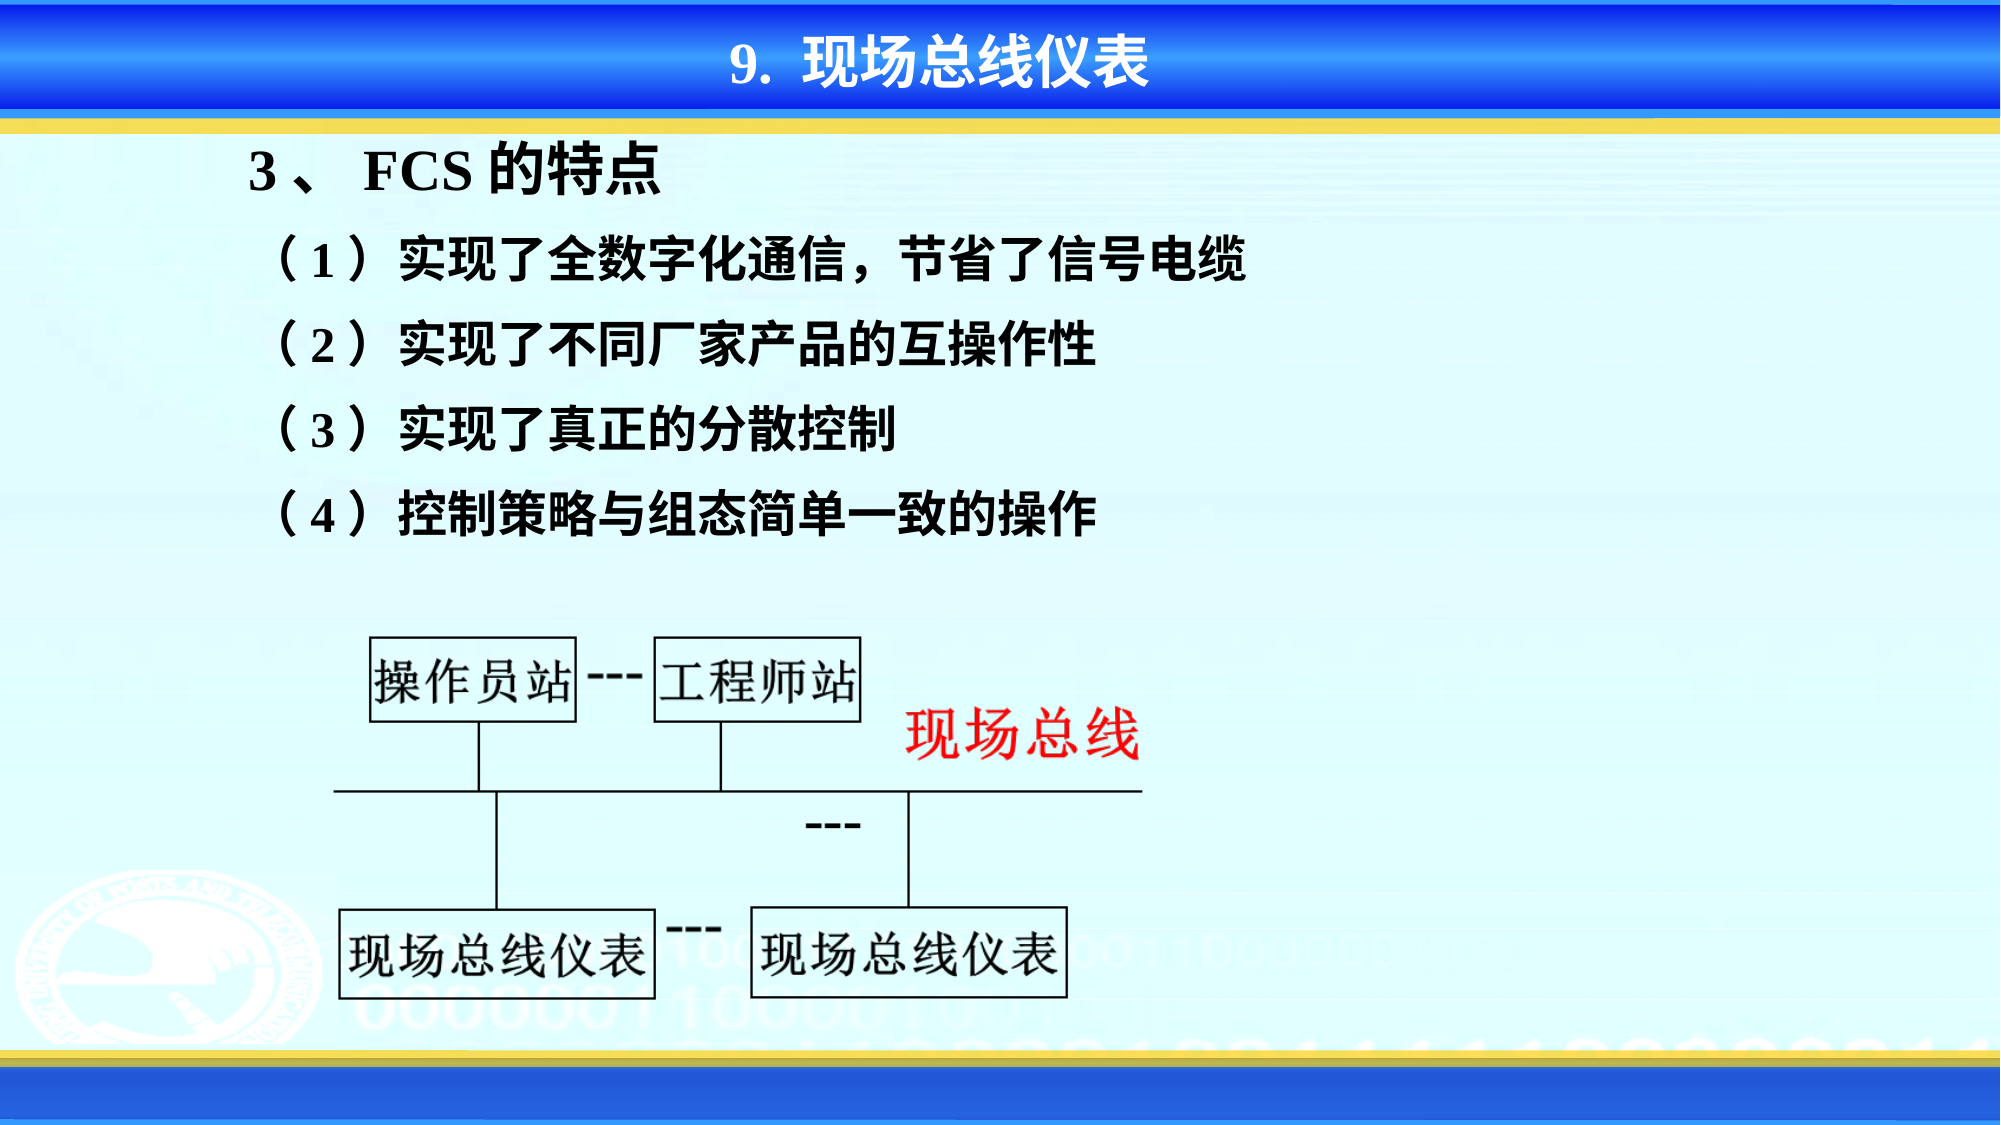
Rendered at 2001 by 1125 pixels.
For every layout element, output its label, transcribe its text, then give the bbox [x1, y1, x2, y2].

picture [0, 1067, 2000, 1120]
text_box 3、FCS的特点 （1）实现了全数字化通信，节省了信号电缆 （2）实现了不同厂家产品的互操作性 （3）实现了真正的分散控制 （4）控制策略与组态简单一致的操作 [233, 125, 1594, 550]
text_box 9. 现场总线仪表 [541, 17, 1339, 103]
picture [316, 633, 1180, 1040]
